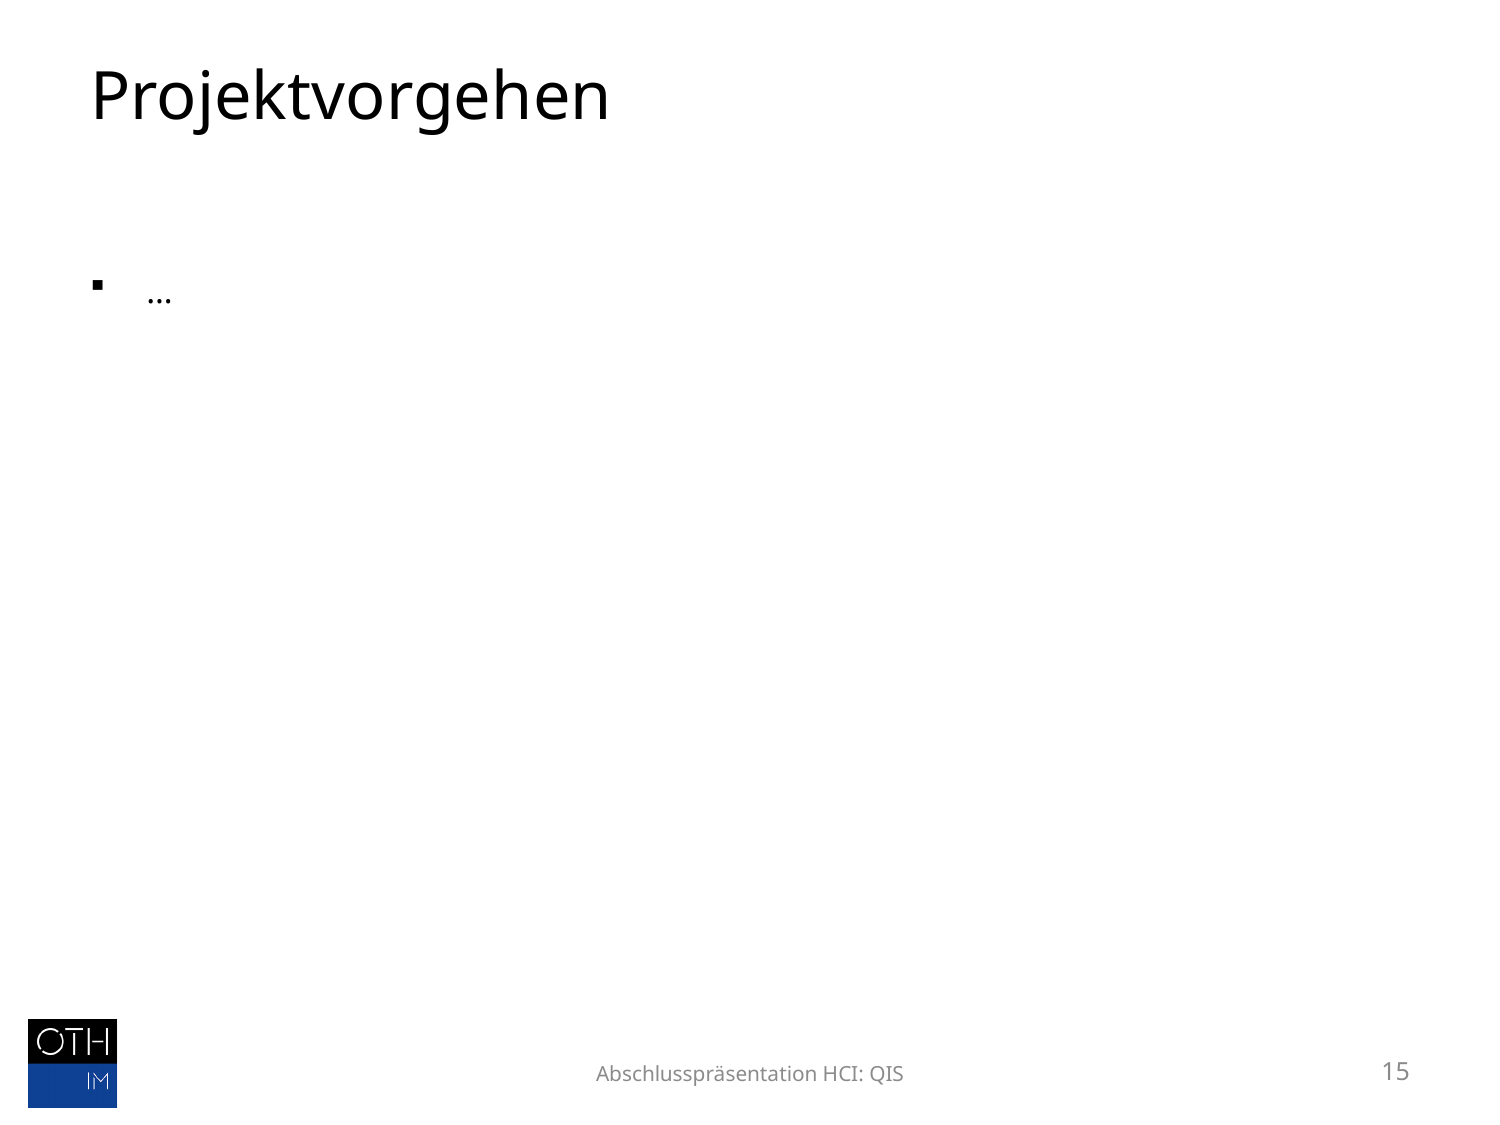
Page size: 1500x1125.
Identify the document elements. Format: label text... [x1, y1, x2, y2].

footer Abschlusspräsentation HCI: QIS [512, 1042, 988, 1103]
slide_number 15 [1074, 1042, 1425, 1103]
title Projektvorgehen [75, 45, 1425, 233]
picture [28, 1019, 119, 1108]
list … [75, 262, 615, 776]
